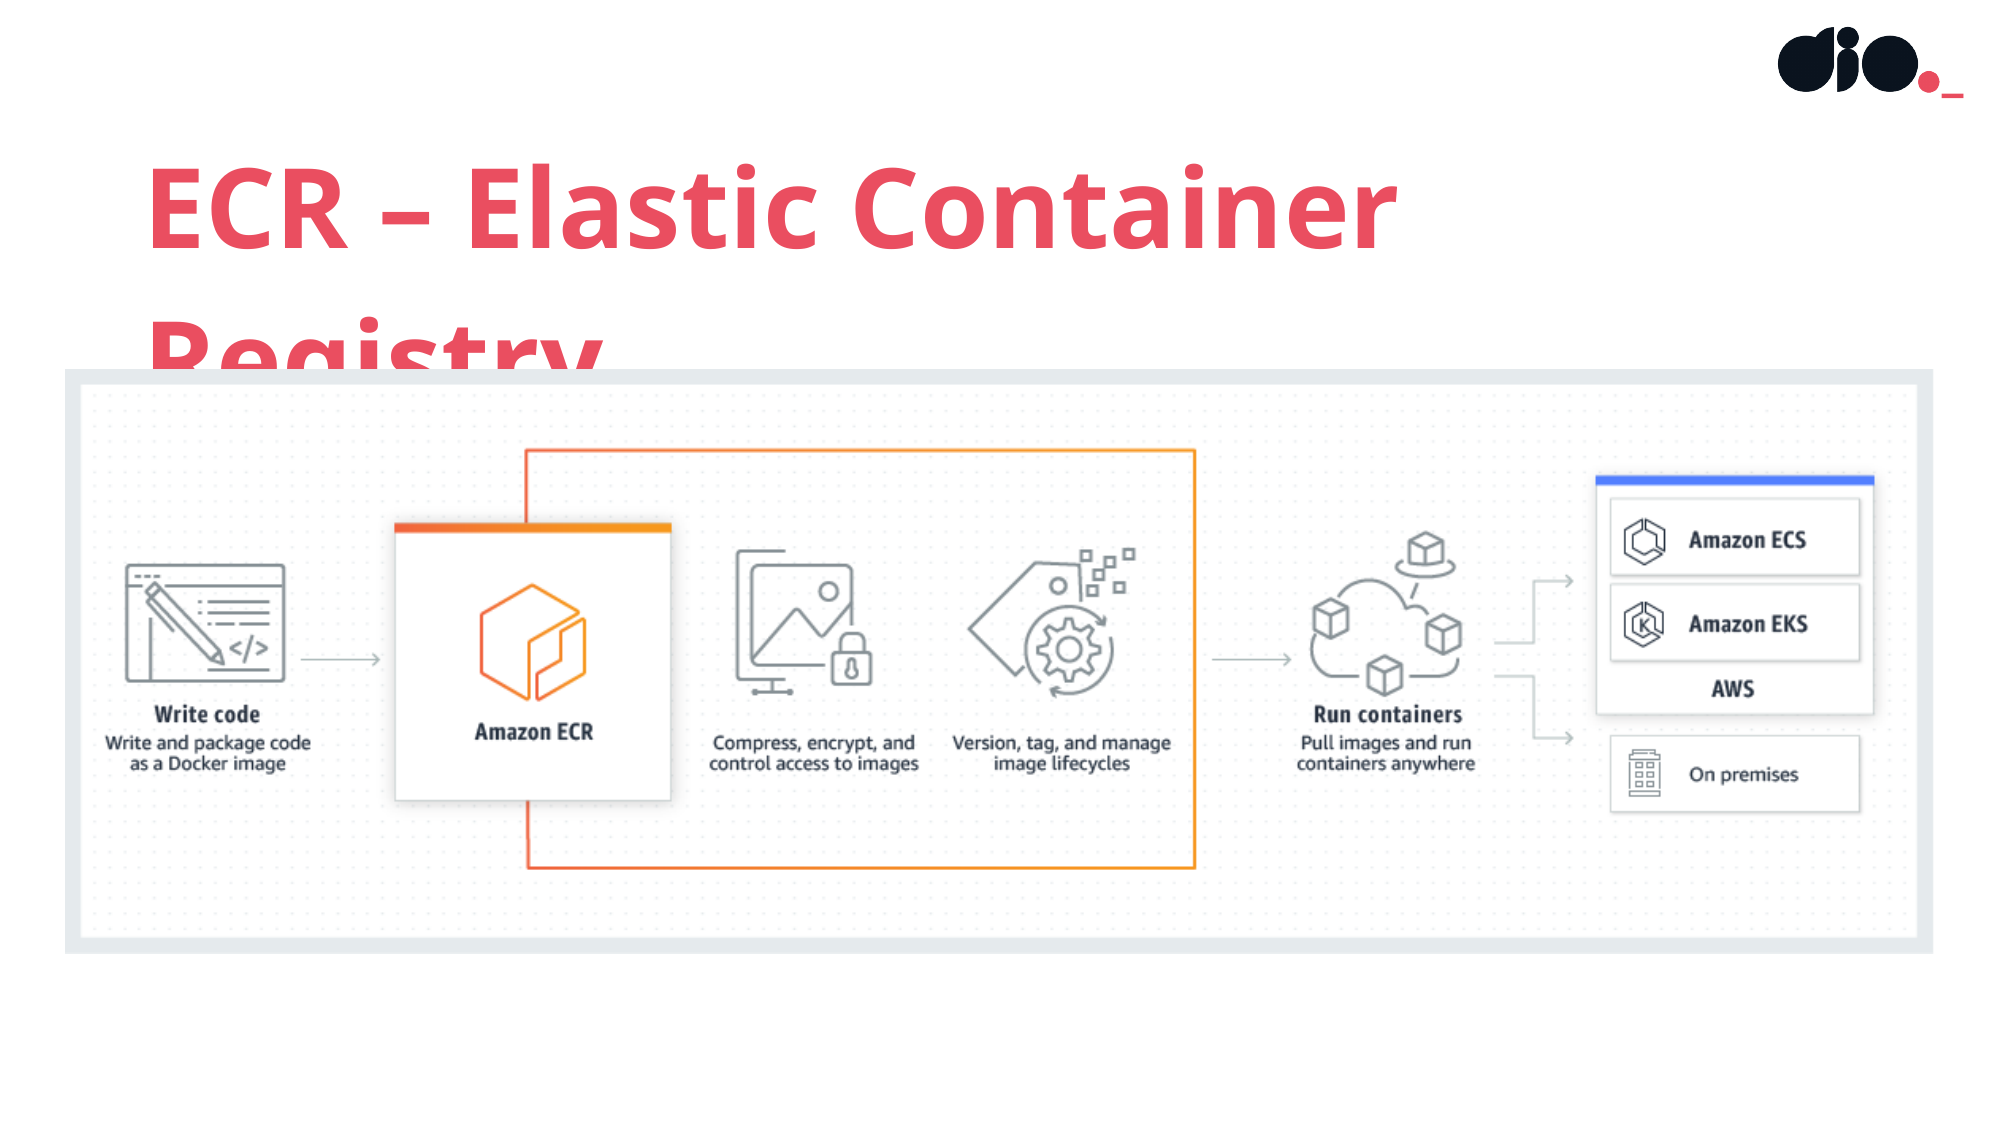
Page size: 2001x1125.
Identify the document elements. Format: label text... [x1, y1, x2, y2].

picture [65, 368, 1935, 954]
picture [1777, 26, 1964, 99]
text_box ECR – Elastic Container Registry [123, 171, 1871, 368]
